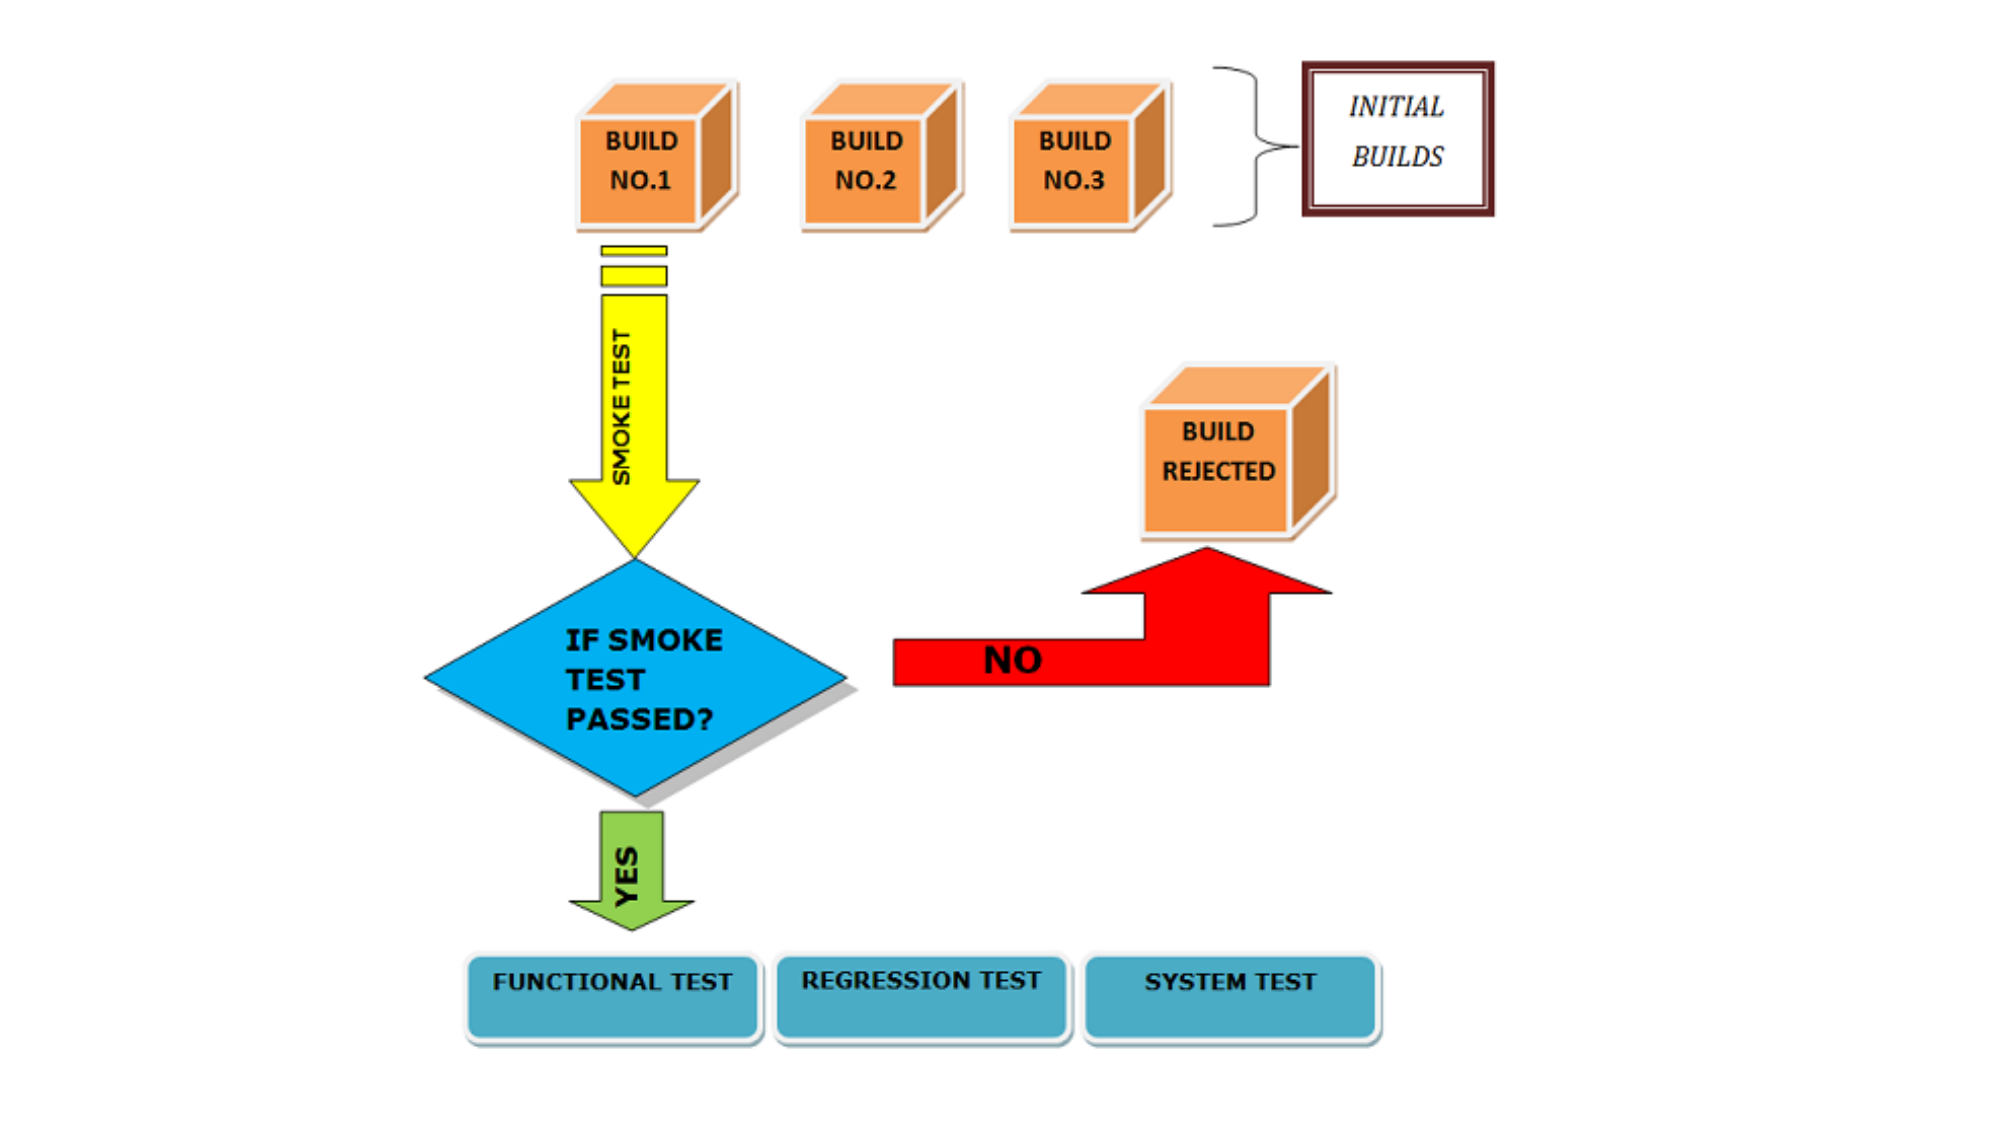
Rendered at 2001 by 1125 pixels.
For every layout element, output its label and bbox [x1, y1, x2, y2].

picture [416, 39, 1504, 1054]
